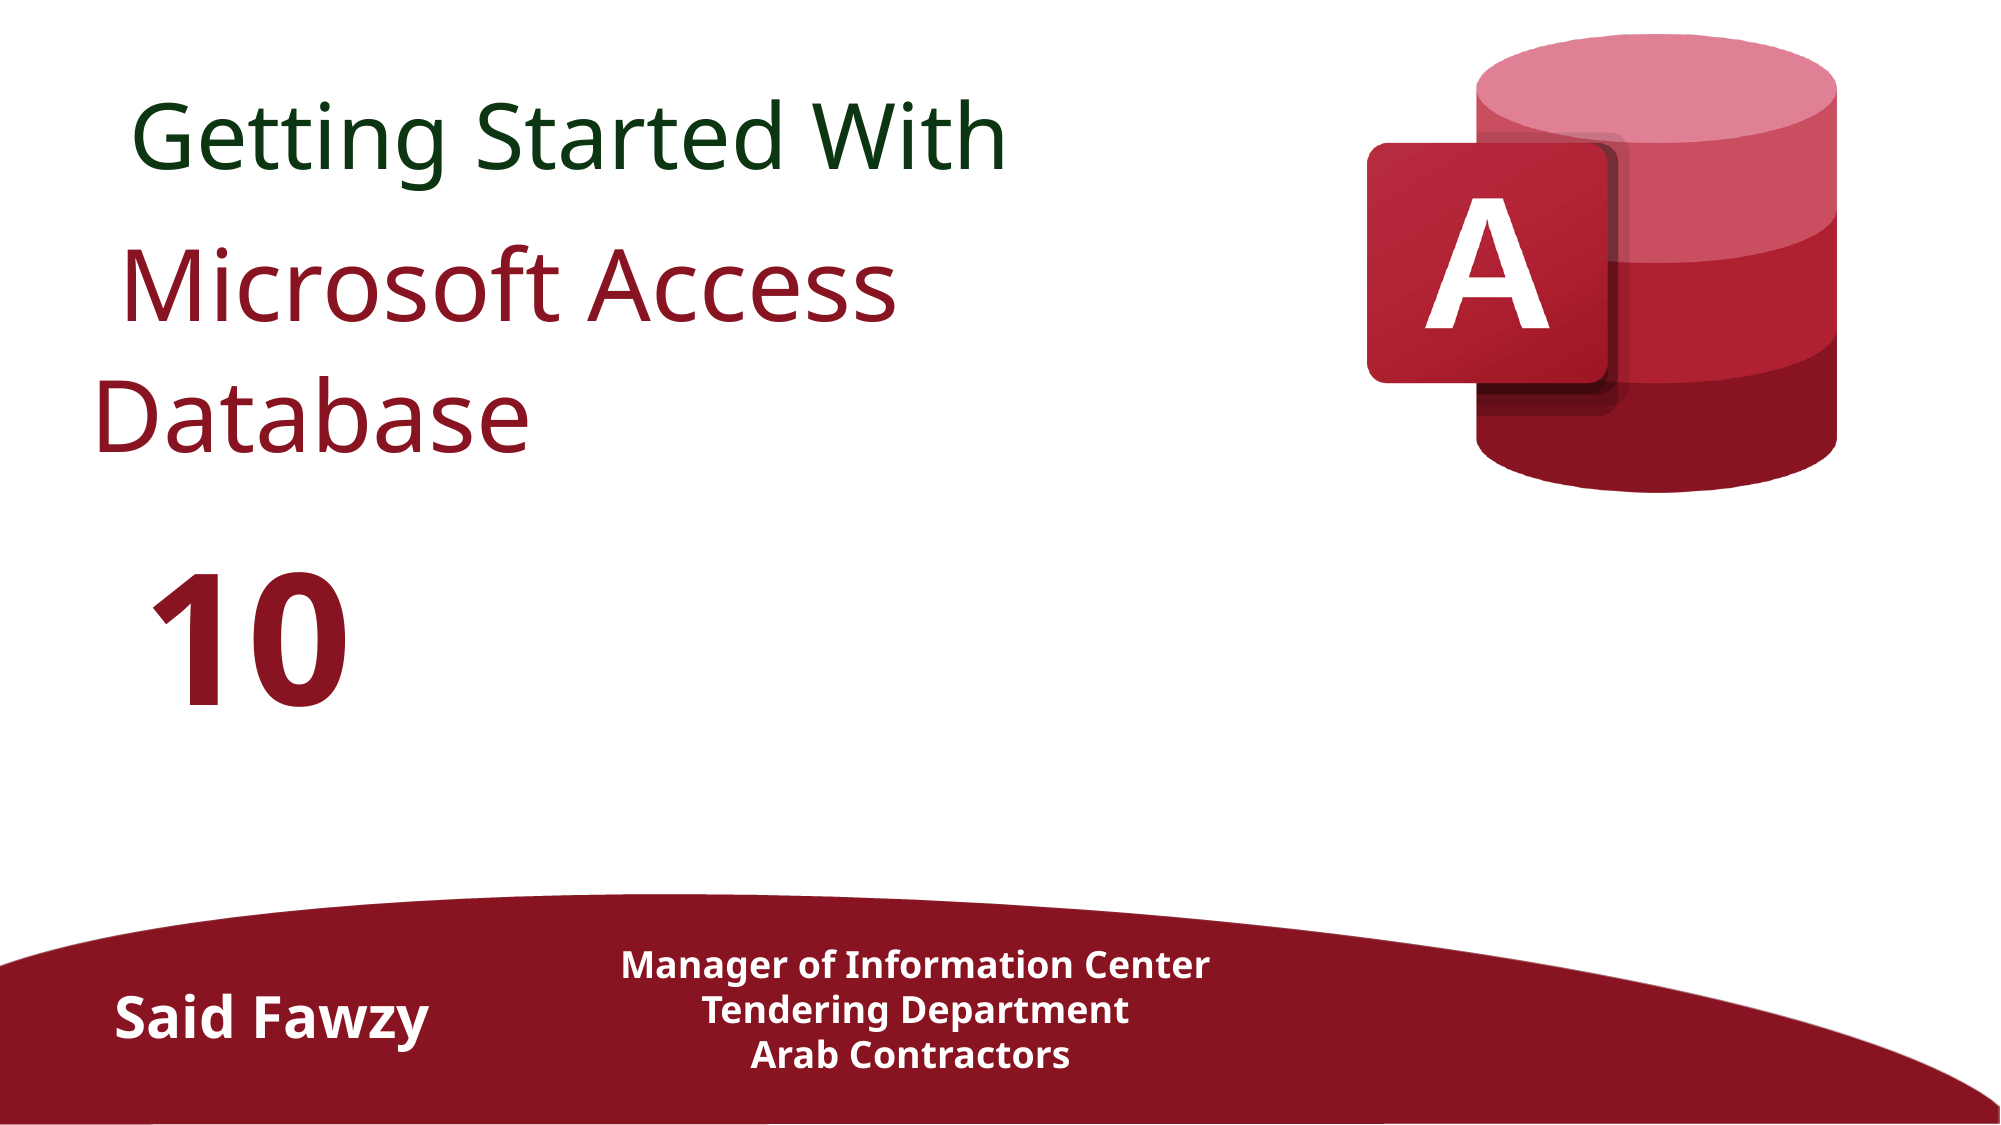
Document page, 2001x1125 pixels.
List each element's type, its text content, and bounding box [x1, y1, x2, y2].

picture [0, 893, 2000, 1125]
picture [1251, 0, 1974, 542]
text_box 10 [127, 514, 368, 750]
text_box Database [75, 344, 549, 480]
text_box Getting Started With [114, 70, 1027, 196]
text_box Microsoft Access [103, 213, 916, 349]
